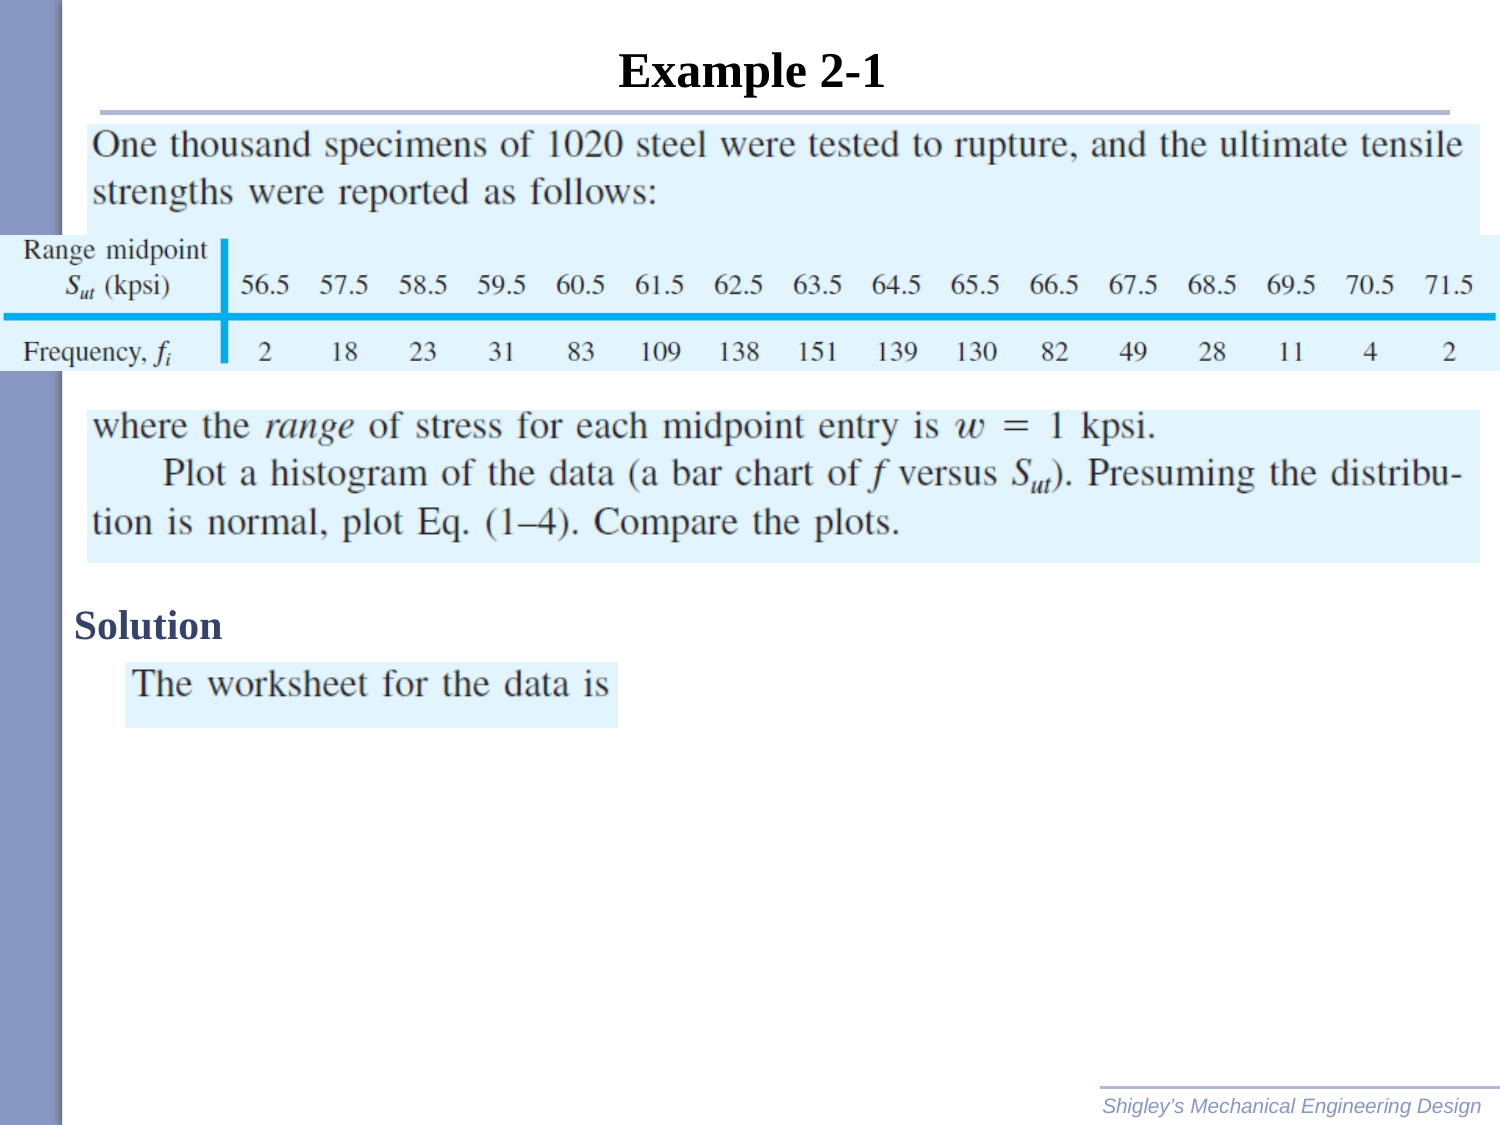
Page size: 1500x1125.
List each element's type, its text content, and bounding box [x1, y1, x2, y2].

picture [87, 410, 1480, 563]
picture [124, 662, 618, 729]
picture [0, 124, 1500, 371]
title Example 2-1 [137, 30, 1368, 106]
text_box Solution [59, 590, 347, 656]
footer Shigley’s Mechanical Engineering Design [1087, 1074, 1500, 1125]
